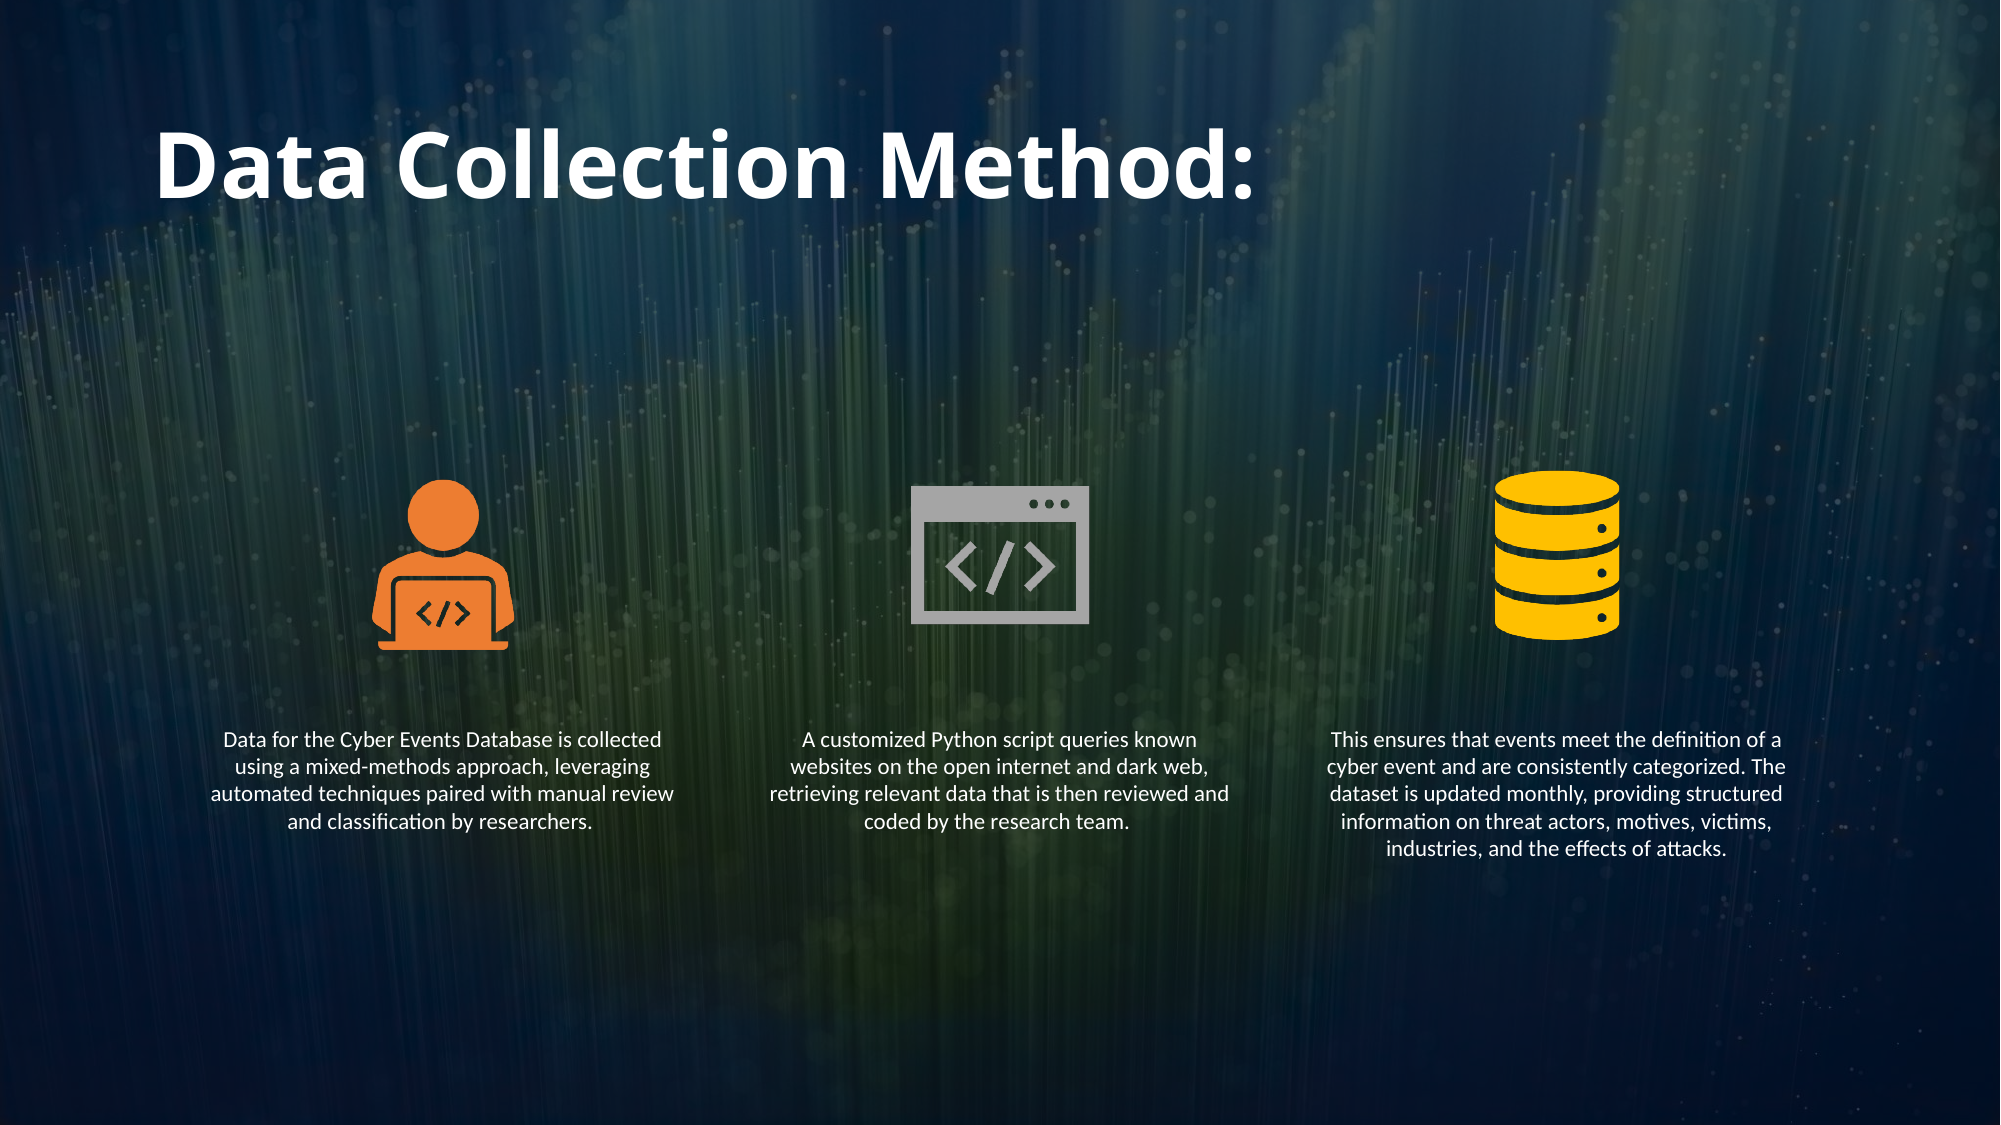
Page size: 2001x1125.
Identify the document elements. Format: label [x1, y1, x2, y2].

picture [0, 0, 2000, 1125]
list [137, 299, 1863, 1014]
